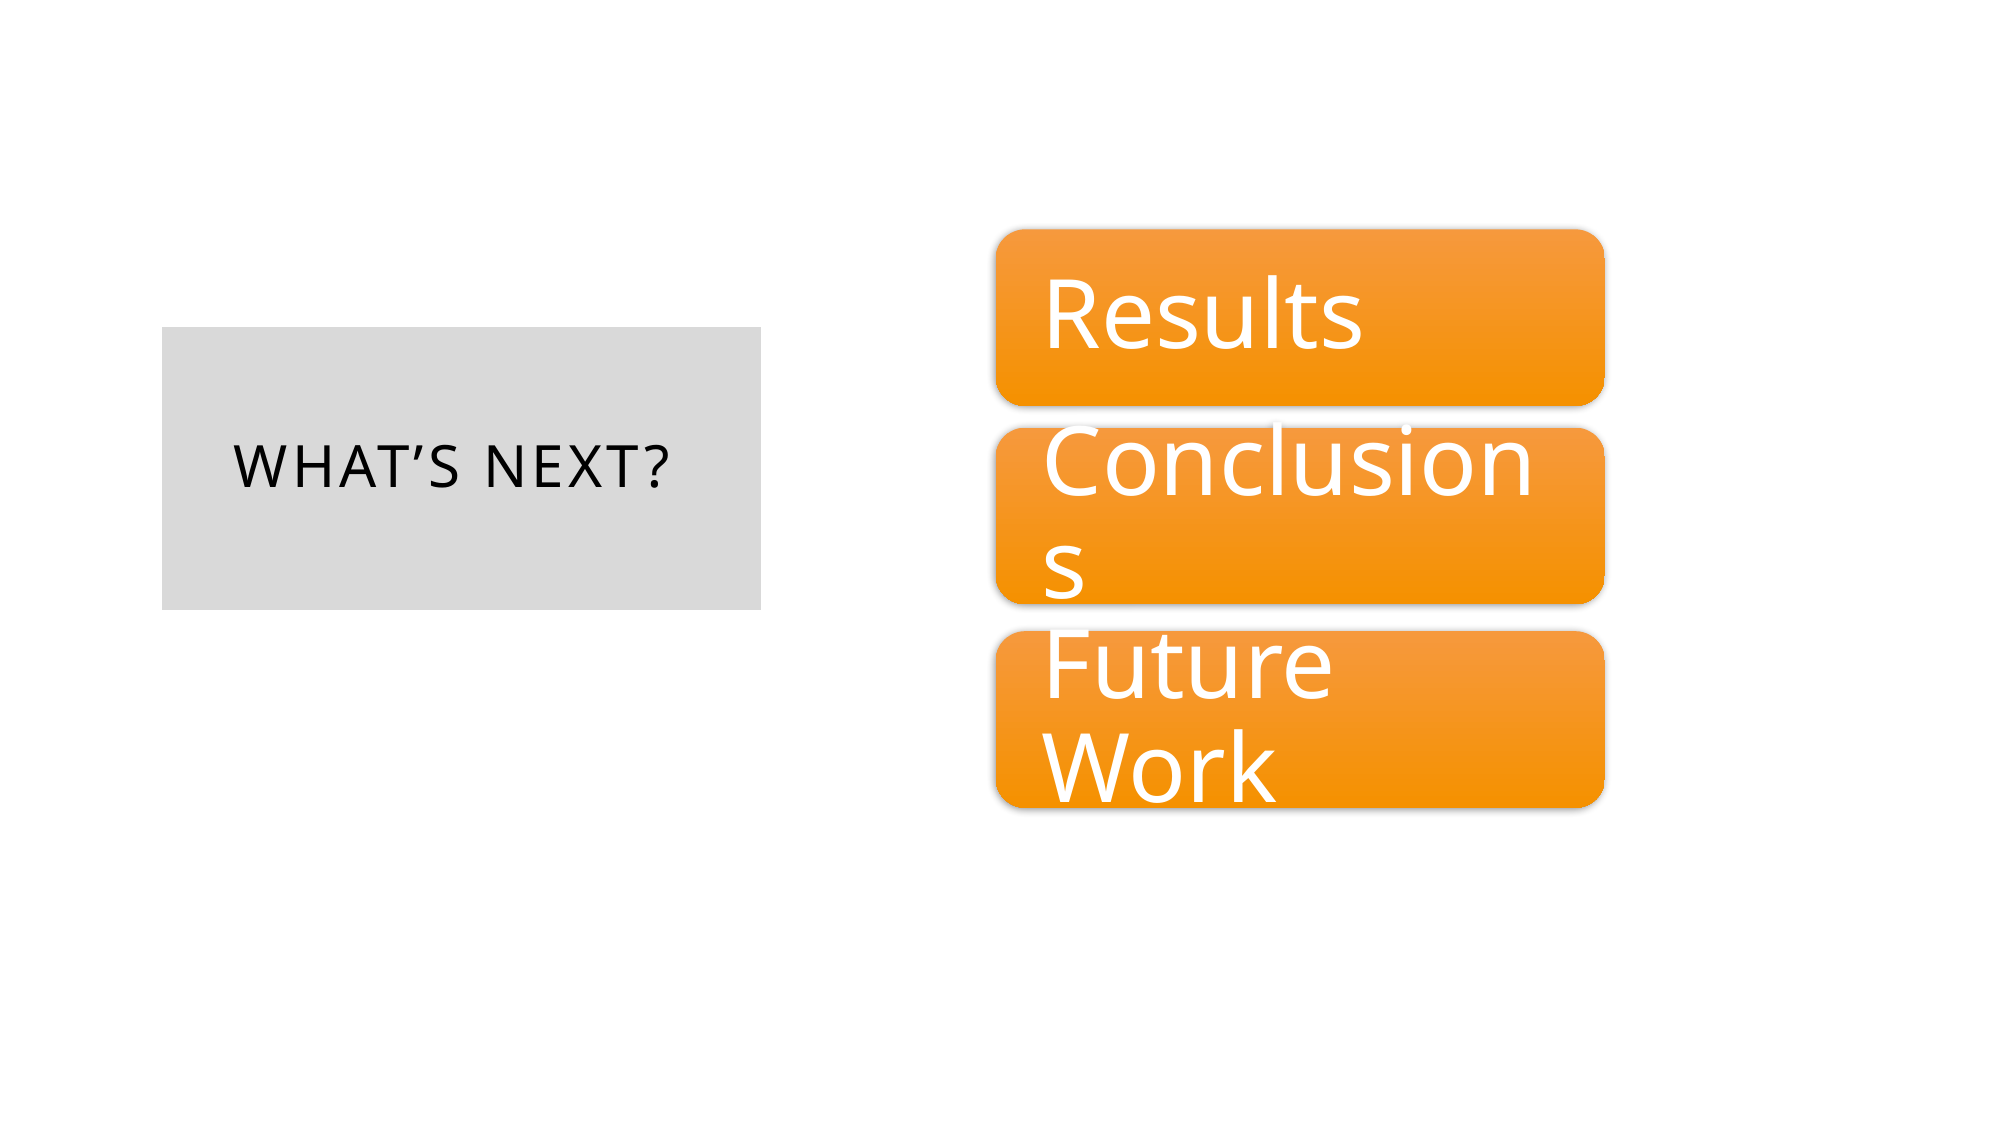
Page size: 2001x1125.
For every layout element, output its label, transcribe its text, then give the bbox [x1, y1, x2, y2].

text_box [995, 224, 1605, 808]
title What’s next? [157, 322, 767, 615]
